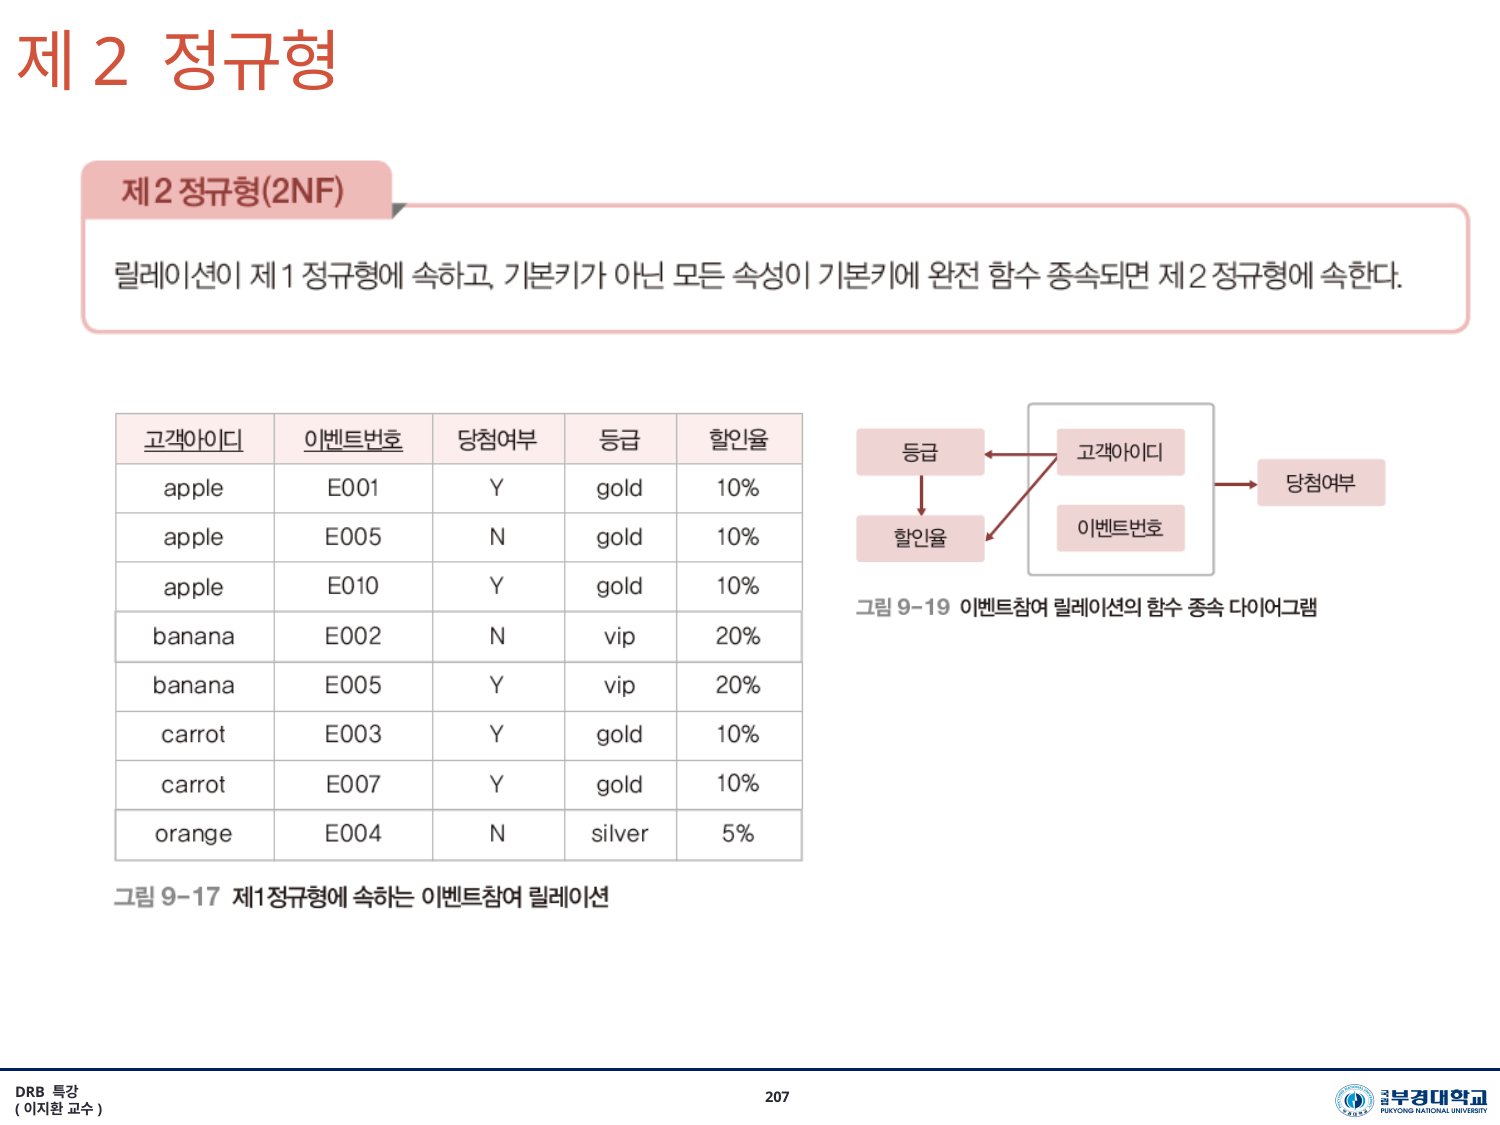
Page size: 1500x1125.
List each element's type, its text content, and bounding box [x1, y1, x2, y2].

title 제2 정규형 [0, 1, 1500, 116]
picture [842, 398, 1399, 627]
slide_number DRB 특강 (이지환 교수) [0, 1082, 303, 1118]
picture [1330, 1079, 1495, 1121]
picture [70, 142, 1486, 349]
picture [99, 398, 817, 913]
